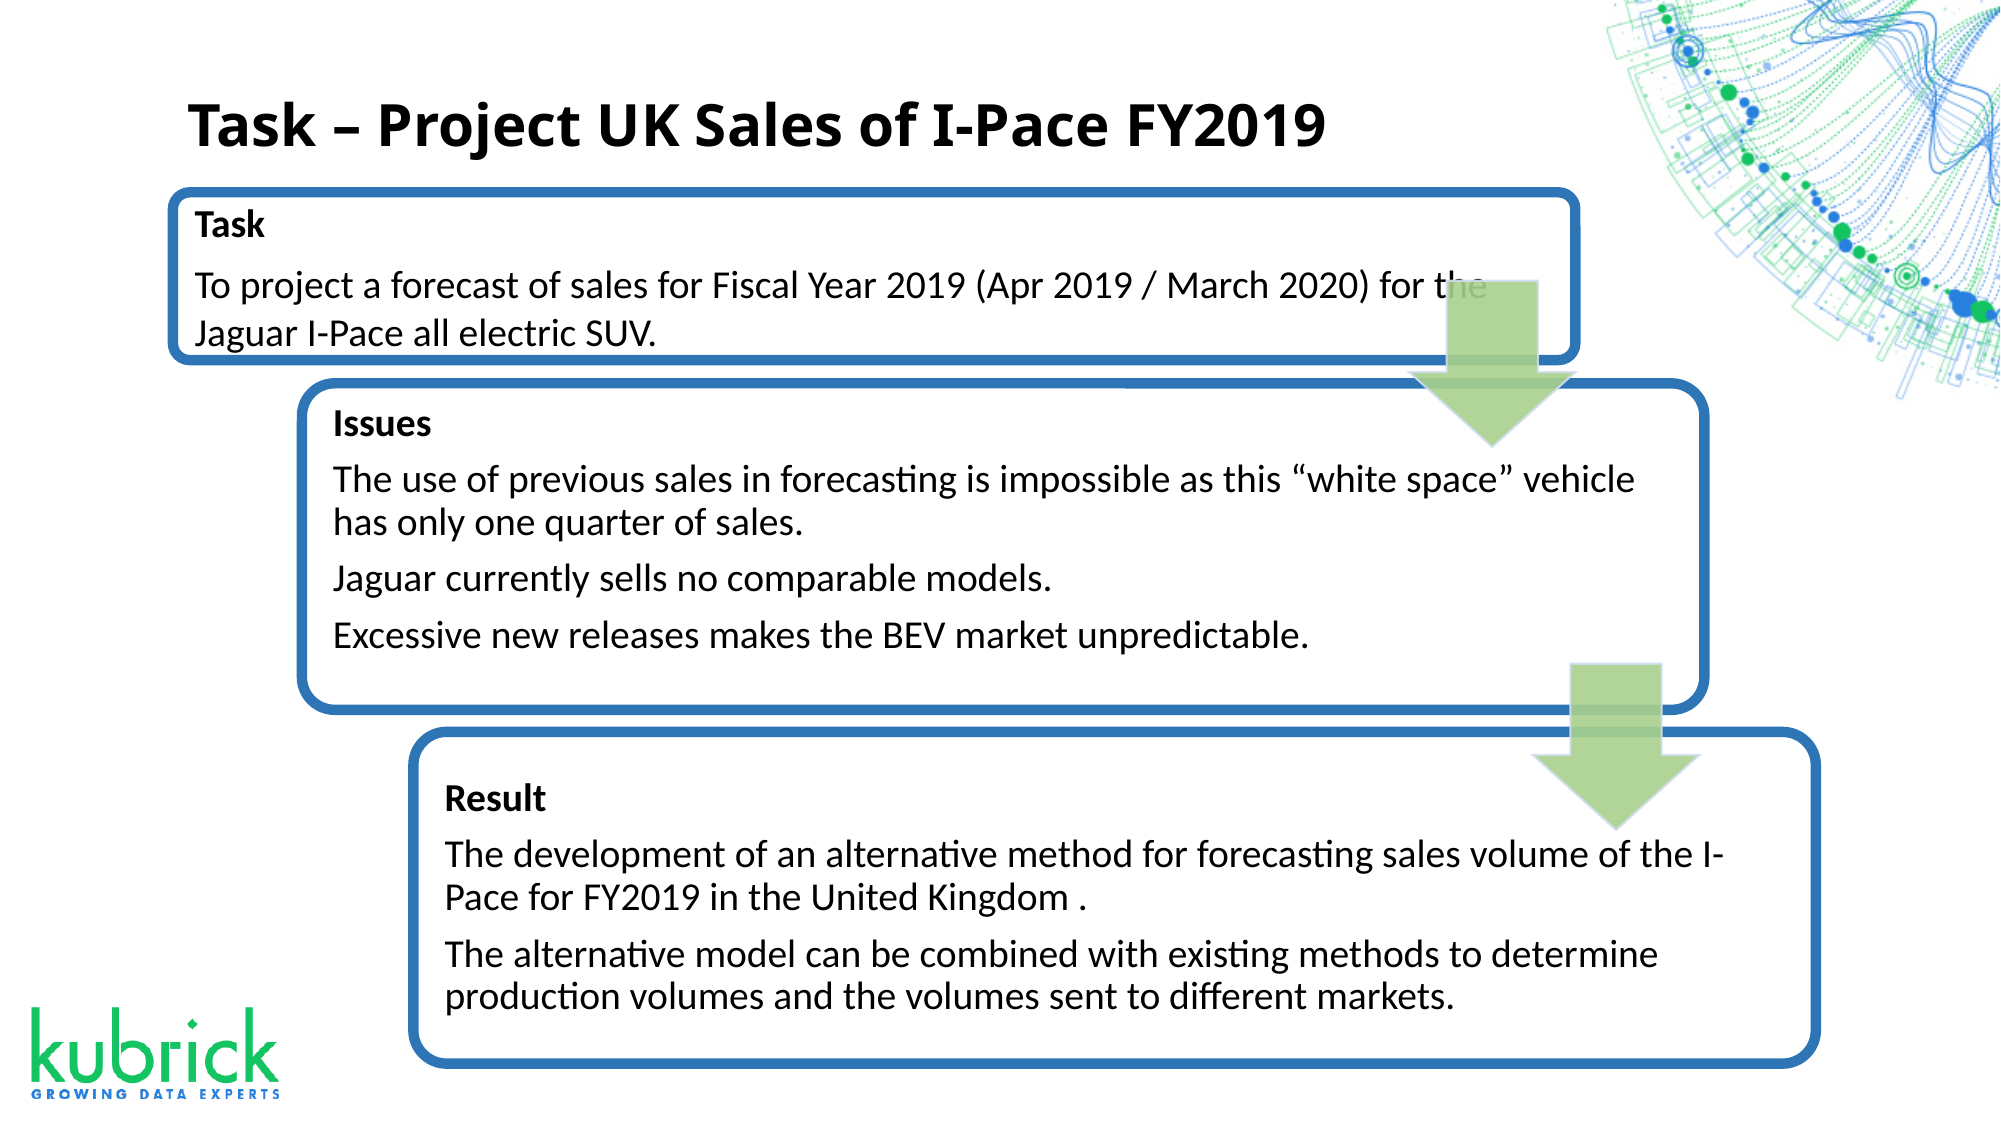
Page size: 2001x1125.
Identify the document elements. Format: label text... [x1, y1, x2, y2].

picture [0, 0, 2001, 1125]
text_box Task – Project UK Sales of I-Pace FY2019 [172, 81, 1380, 166]
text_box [172, 192, 1823, 1045]
